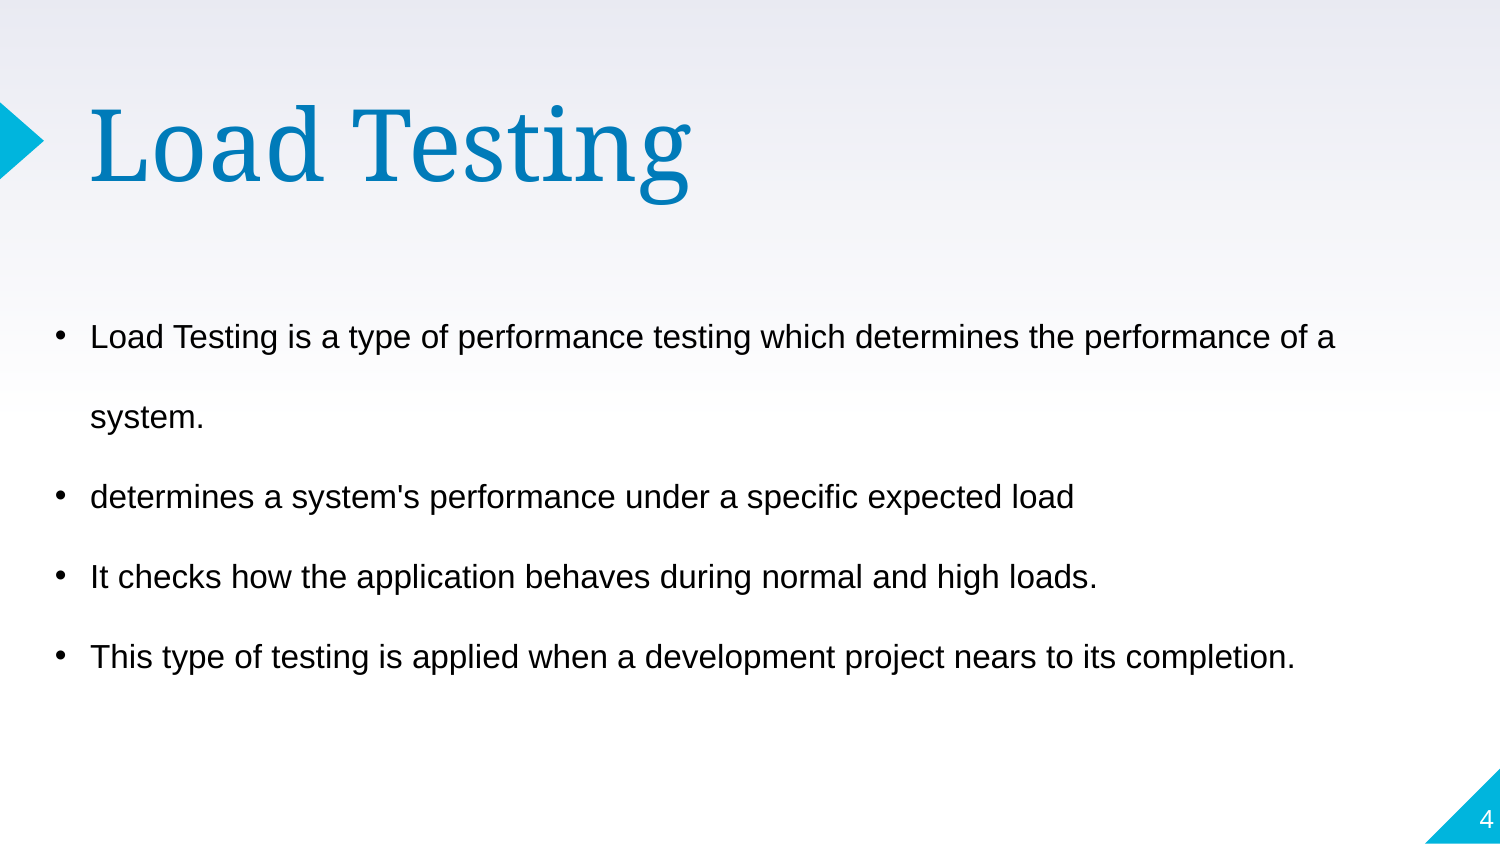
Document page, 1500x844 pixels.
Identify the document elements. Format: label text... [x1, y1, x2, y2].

text_box Load Testing [73, 73, 1500, 209]
slide_number 4 [1418, 760, 1494, 838]
text_box Load Testing is a type of performance testing which determines the performance of a system. determines a system's performance under a specific expected load It checks how the application behaves during normal and high loads. This type of testing is applied when a development project nears to its completion. [39, 268, 1460, 718]
